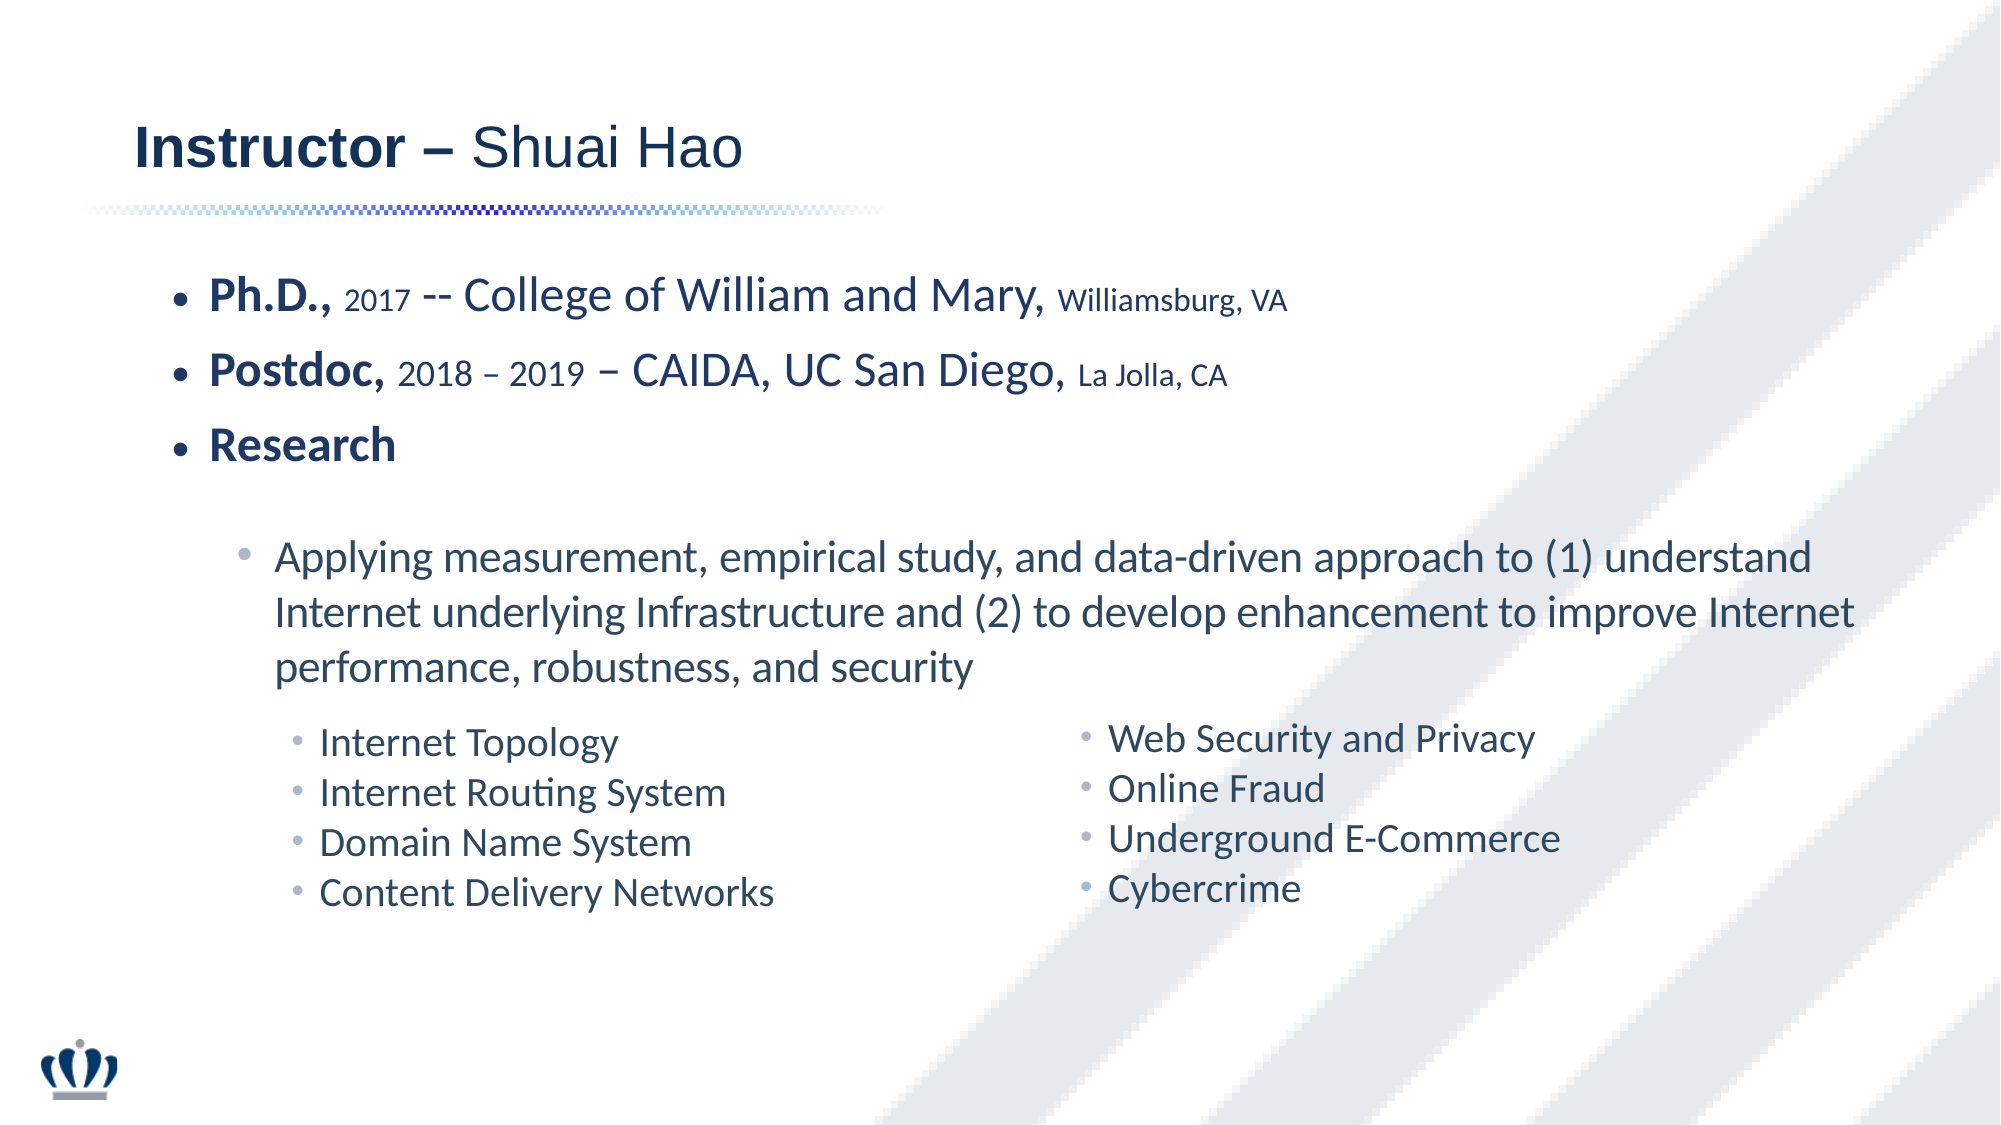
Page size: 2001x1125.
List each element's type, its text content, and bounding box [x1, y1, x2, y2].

text_box Web Security and Privacy Online Fraud Underground E-Commerce Cybercrime [1055, 703, 1733, 919]
text_box Internet Topology Internet Routing System Domain Name System Content Delivery Networks [267, 707, 945, 923]
text_box Applying measurement, empirical study, and data-driven approach to (1) understand Internet underlying Infrastructure and (2) to develop enhancement to improve Internet performance, robustness, and security [184, 519, 1877, 699]
list Instructor – Shuai Hao [119, 90, 1900, 204]
list Ph.D., 2017 -- College of William and Mary, Williamsburg, VA Postdoc, 2018 – 2019 – CAIDA, UC San Diego, La Jolla, CA Research [156, 266, 1863, 522]
